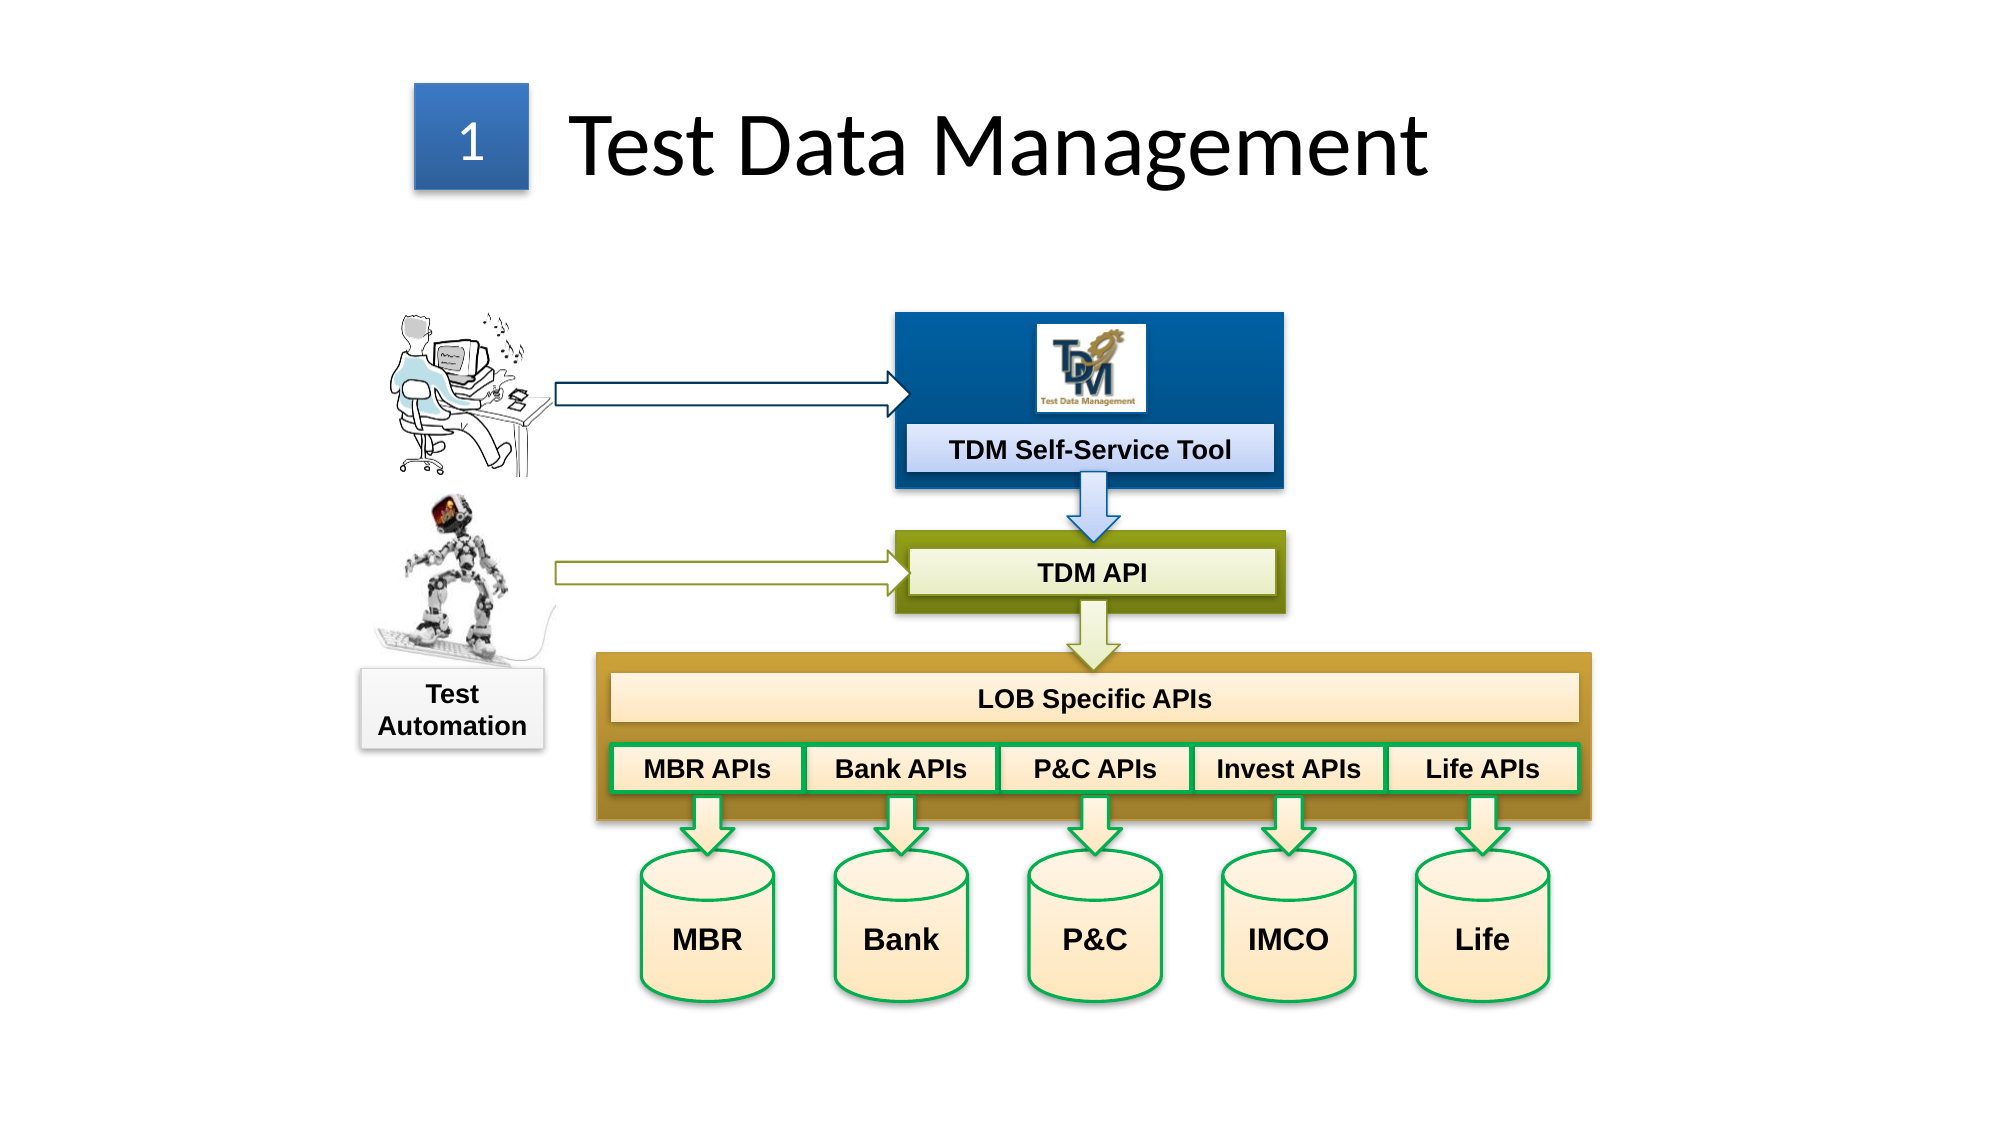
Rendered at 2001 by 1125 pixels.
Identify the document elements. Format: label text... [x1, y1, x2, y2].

text_box LOB Specific APIs [611, 673, 1579, 722]
text_box [1067, 600, 1121, 671]
text_box [1067, 471, 1121, 543]
text_box 1 [415, 84, 529, 190]
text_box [1192, 744, 1386, 1002]
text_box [611, 744, 804, 1002]
picture [348, 312, 556, 685]
text_box [895, 312, 1284, 488]
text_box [1386, 744, 1580, 1002]
text_box TDM Self-Service Tool [906, 424, 1274, 472]
text_box [895, 530, 1084, 564]
text_box TDM API [908, 547, 1277, 596]
text_box [1103, 530, 1286, 614]
text_box [557, 371, 911, 417]
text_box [805, 744, 998, 1002]
picture [1036, 323, 1147, 413]
text_box Test Automation [360, 693, 544, 749]
title Test Data Management [249, 45, 1750, 233]
text_box [562, 550, 911, 596]
text_box [597, 652, 1591, 821]
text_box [998, 744, 1192, 1002]
text_box [895, 582, 1075, 614]
